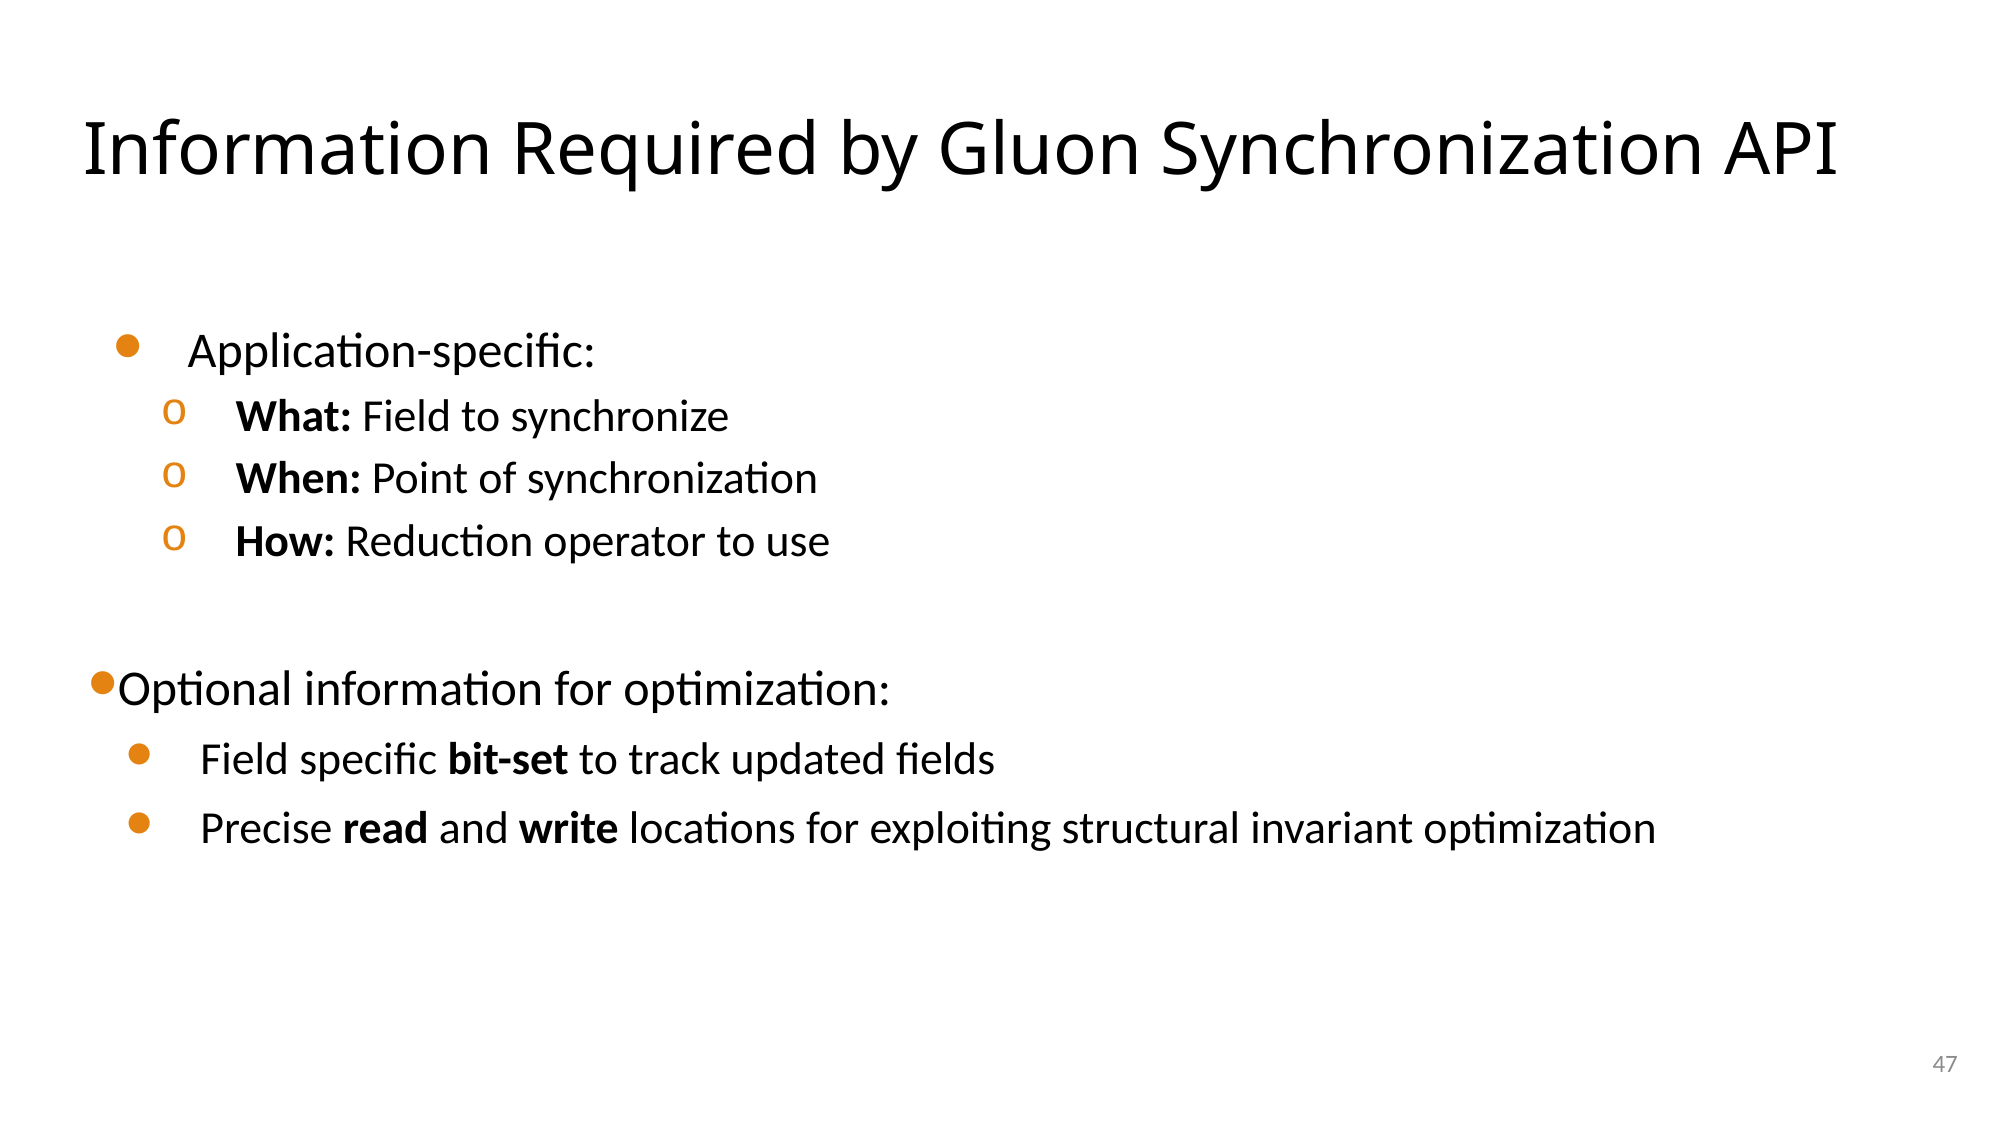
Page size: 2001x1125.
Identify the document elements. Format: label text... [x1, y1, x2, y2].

title Information Required by Gluon Synchronization API [68, 97, 1932, 252]
text_box Application-specific: What: Field to synchronize When: Point of synchronization How: Reduction operator to use Optional information for optimization: Field specific bit-set to track updated fields Precise read and write locations for exploiting structural invariant optimization [67, 289, 1844, 1012]
slide_number 47 [1853, 1019, 1974, 1106]
